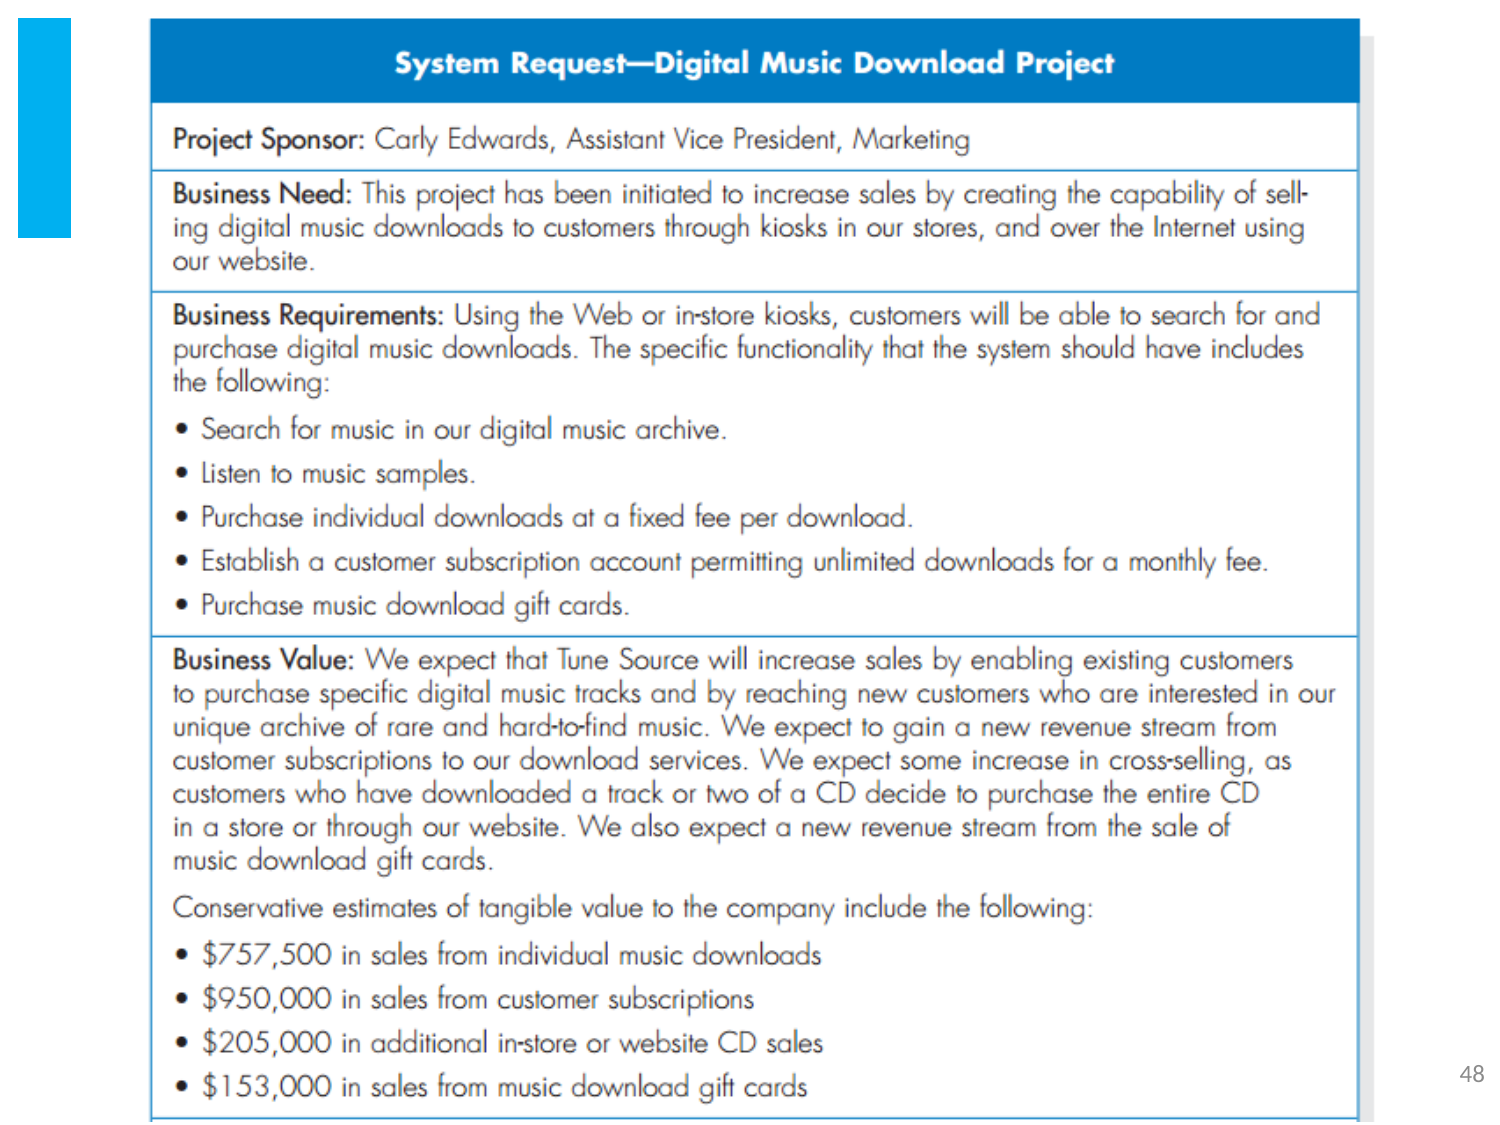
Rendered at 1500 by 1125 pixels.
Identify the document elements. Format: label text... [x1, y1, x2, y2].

slide_number 48 [1397, 1042, 1500, 1103]
picture [103, 0, 1397, 1122]
